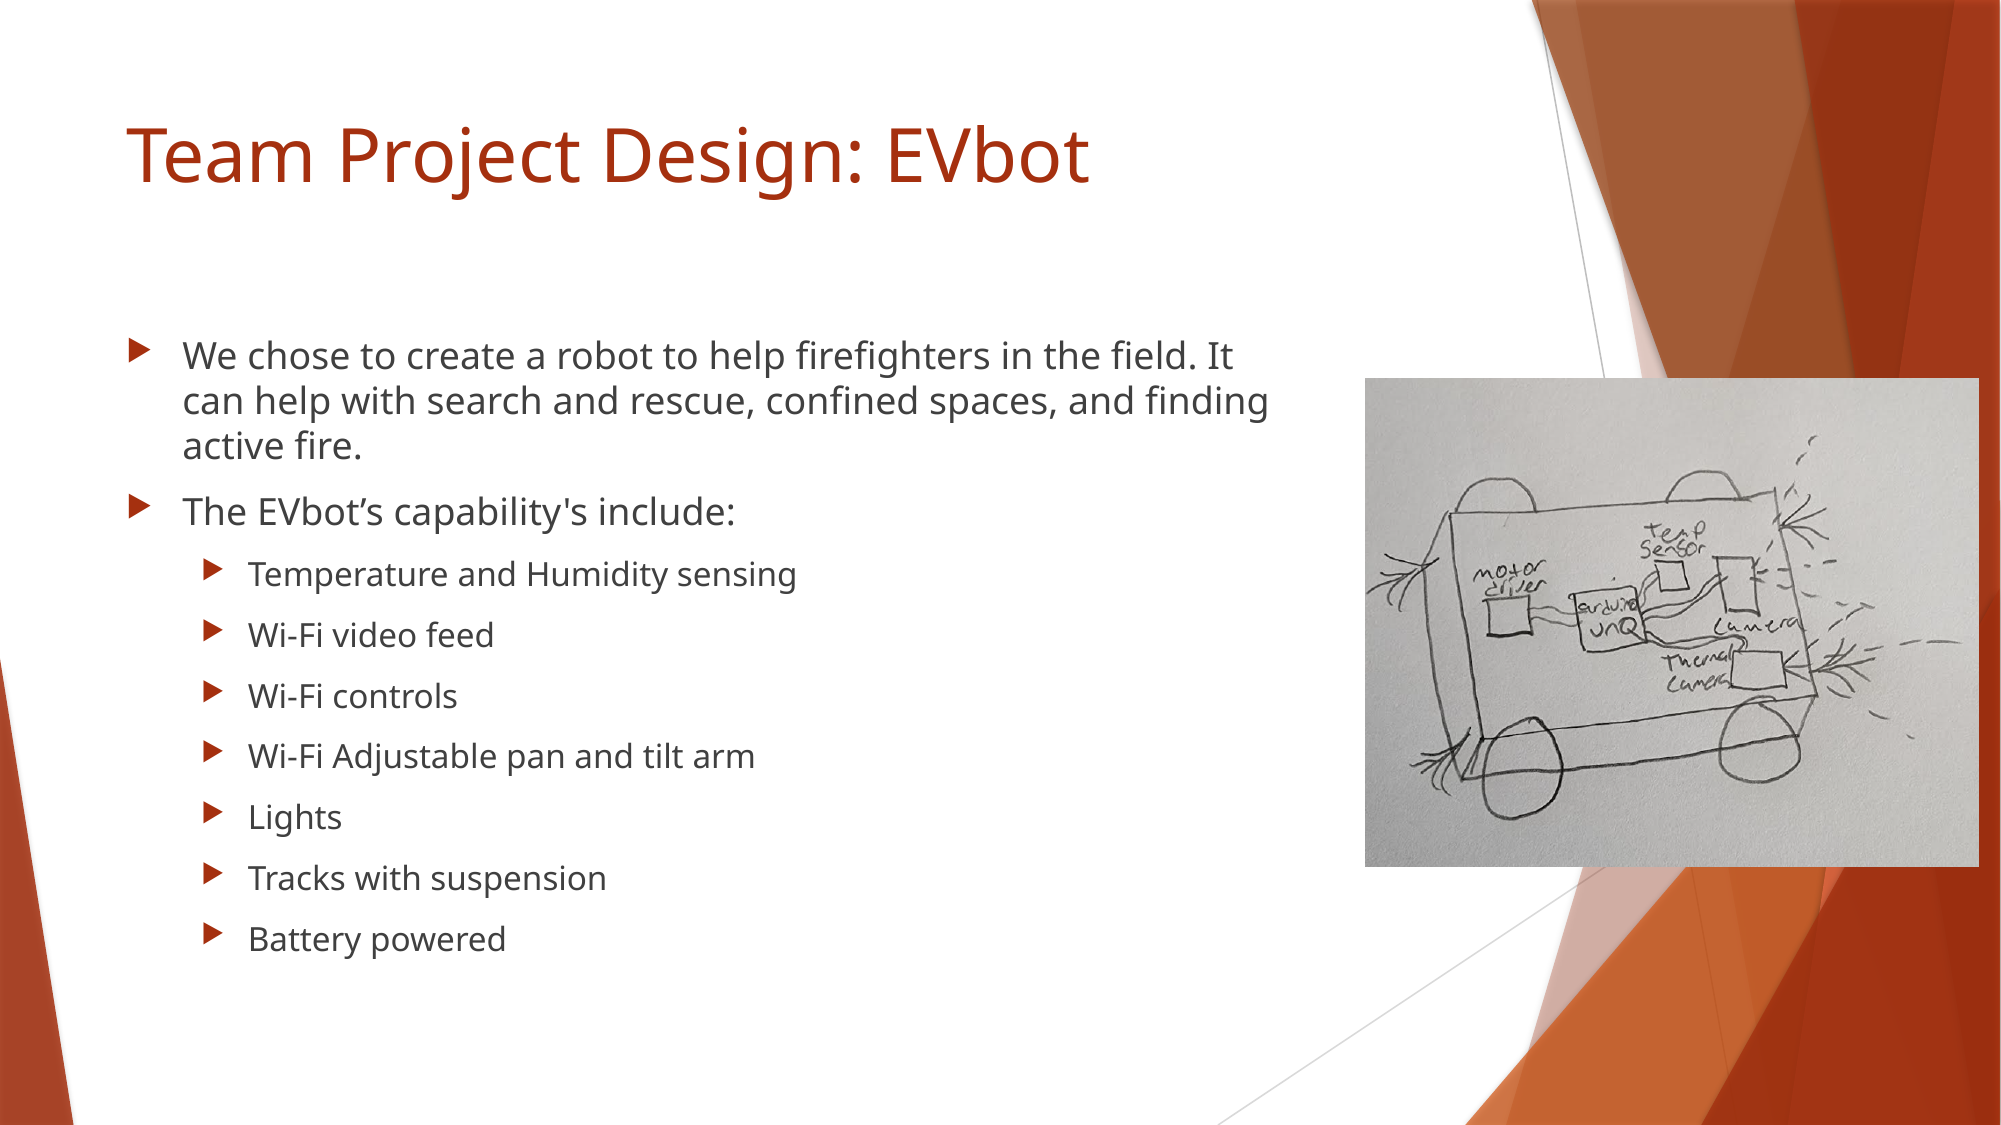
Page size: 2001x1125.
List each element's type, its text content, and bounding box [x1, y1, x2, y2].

list We chose to create a robot to help firefighters in the field. It can help with search and rescue, confined spaces, and finding active fire. The EVbot’s capability's include: Temperature and Humidity sensing Wi-Fi video feed Wi-Fi controls Wi-Fi Adjustable pan and tilt arm Lights Tracks with suspension Battery powered [111, 324, 1317, 992]
title Team Project Design: EVbot [111, 99, 1522, 317]
picture [1365, 378, 1980, 868]
